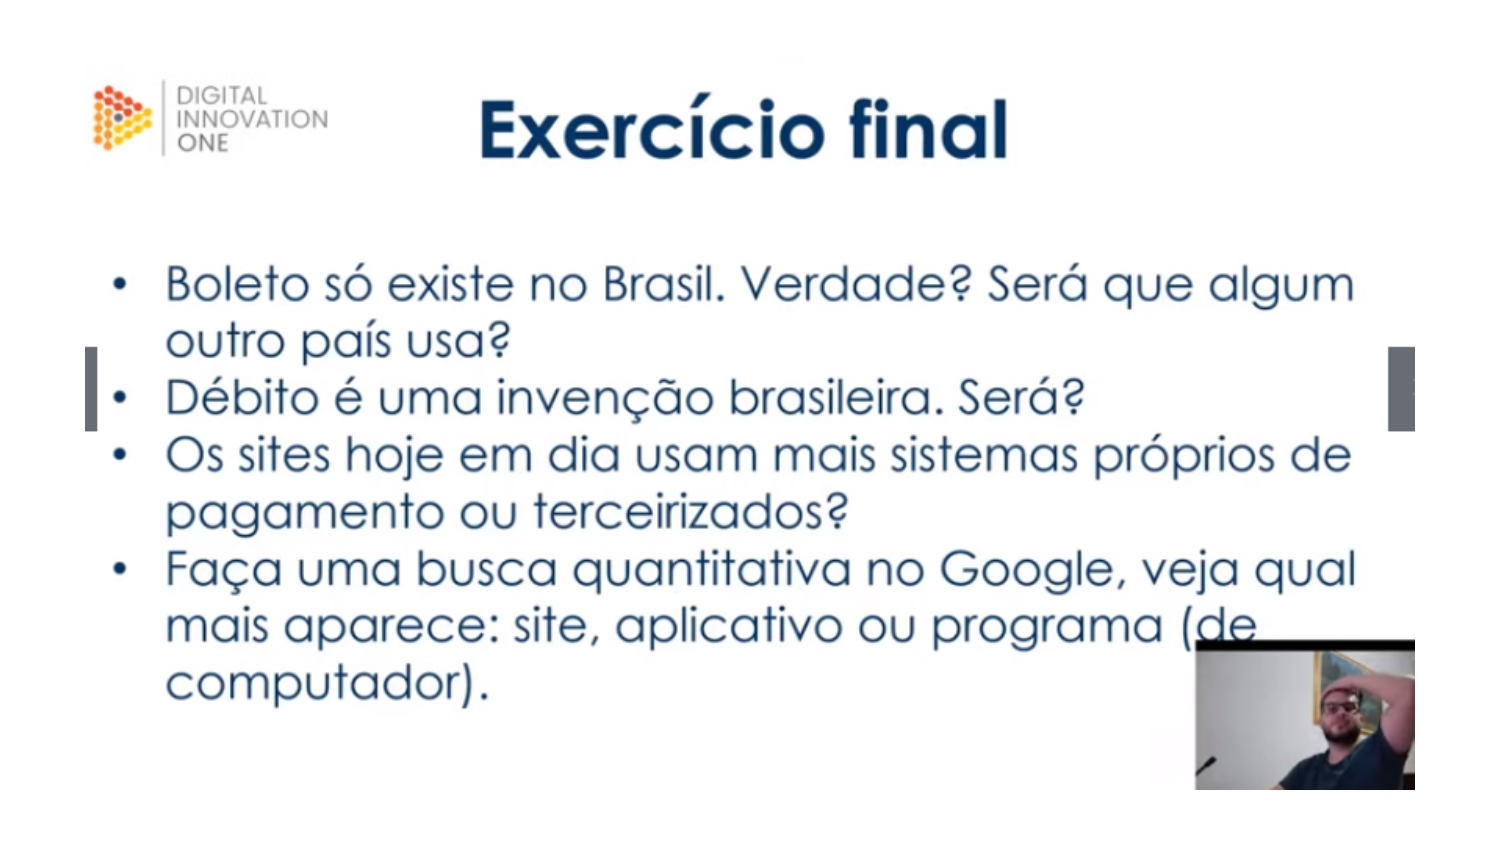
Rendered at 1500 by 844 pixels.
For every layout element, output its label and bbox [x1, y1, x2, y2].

picture [85, 53, 1415, 791]
